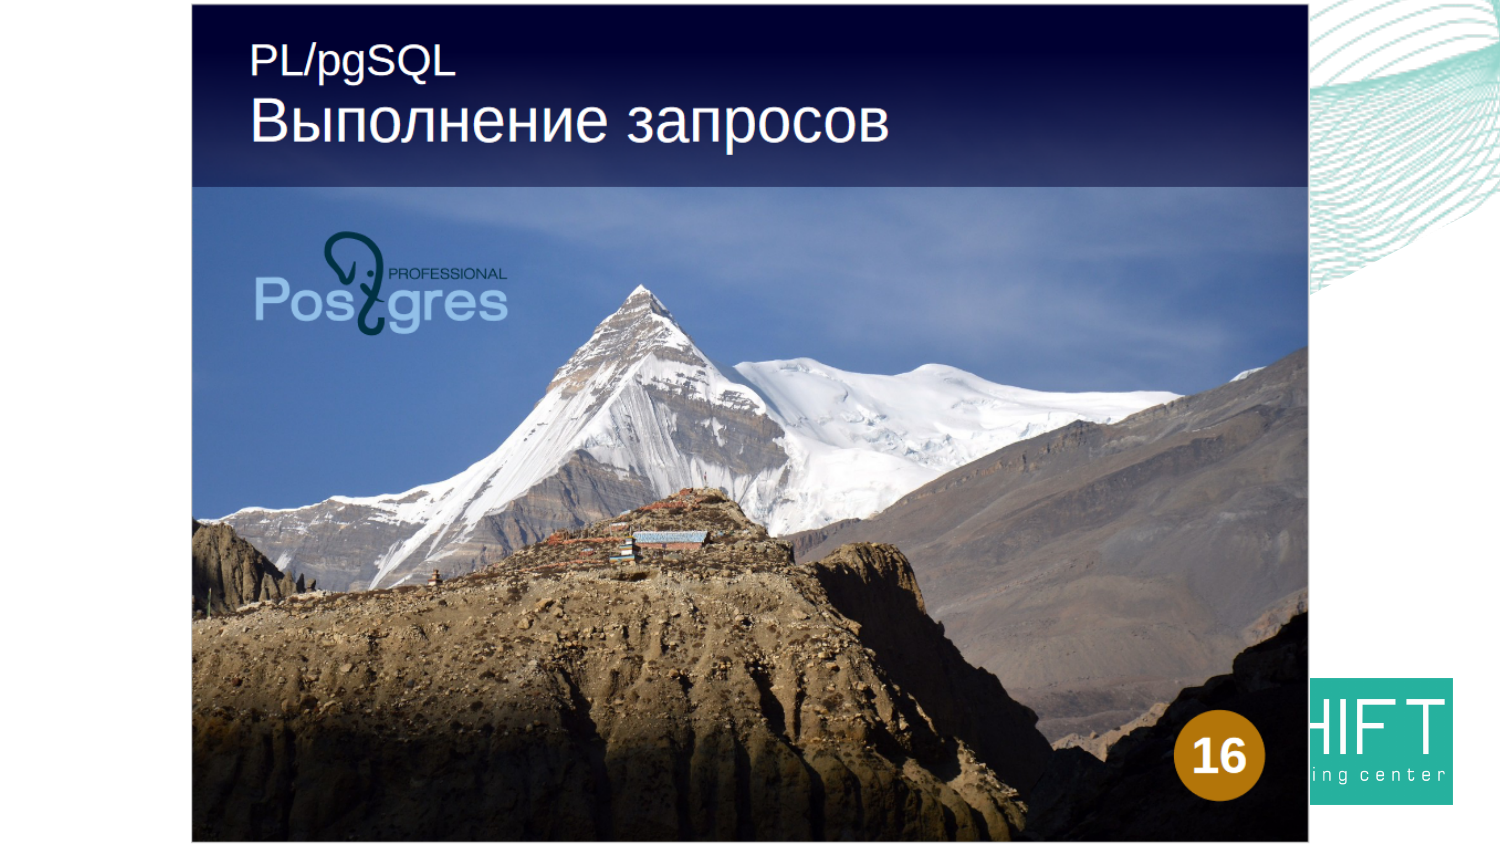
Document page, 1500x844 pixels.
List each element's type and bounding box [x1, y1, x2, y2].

picture [190, 0, 1453, 844]
